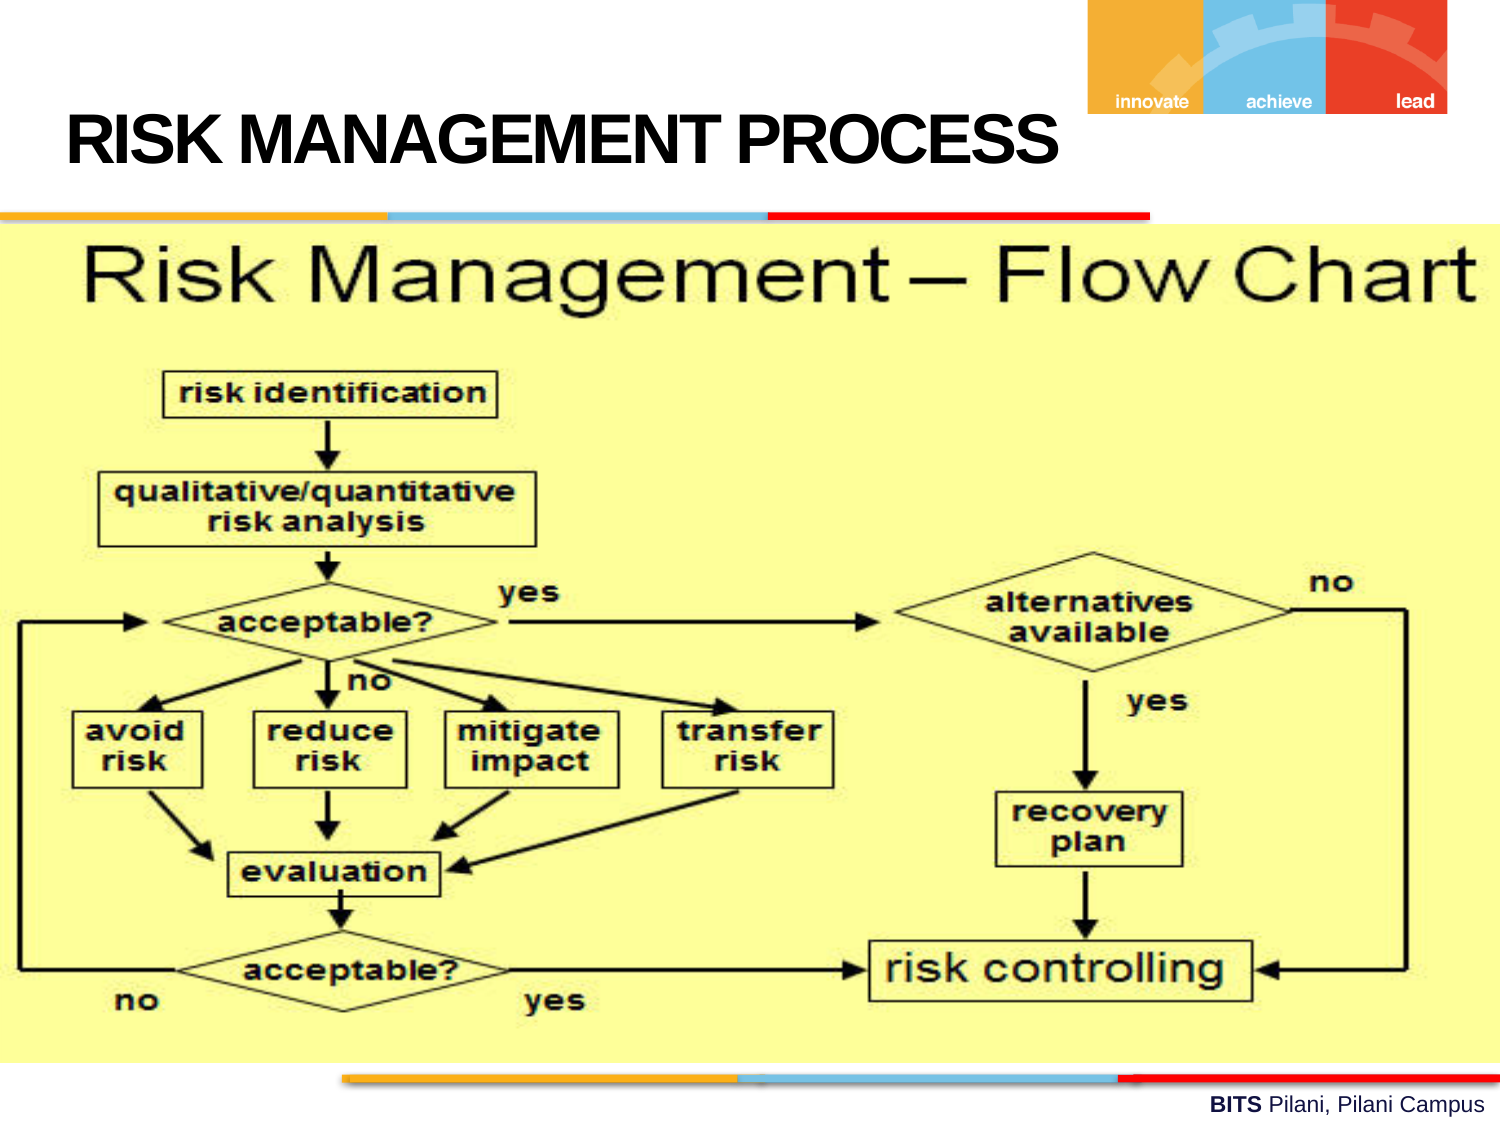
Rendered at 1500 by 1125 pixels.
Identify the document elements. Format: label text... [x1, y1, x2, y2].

list RISK MANAGEMENT PROCESS [50, 24, 1088, 213]
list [0, 224, 1500, 1063]
picture [1087, 0, 1448, 114]
